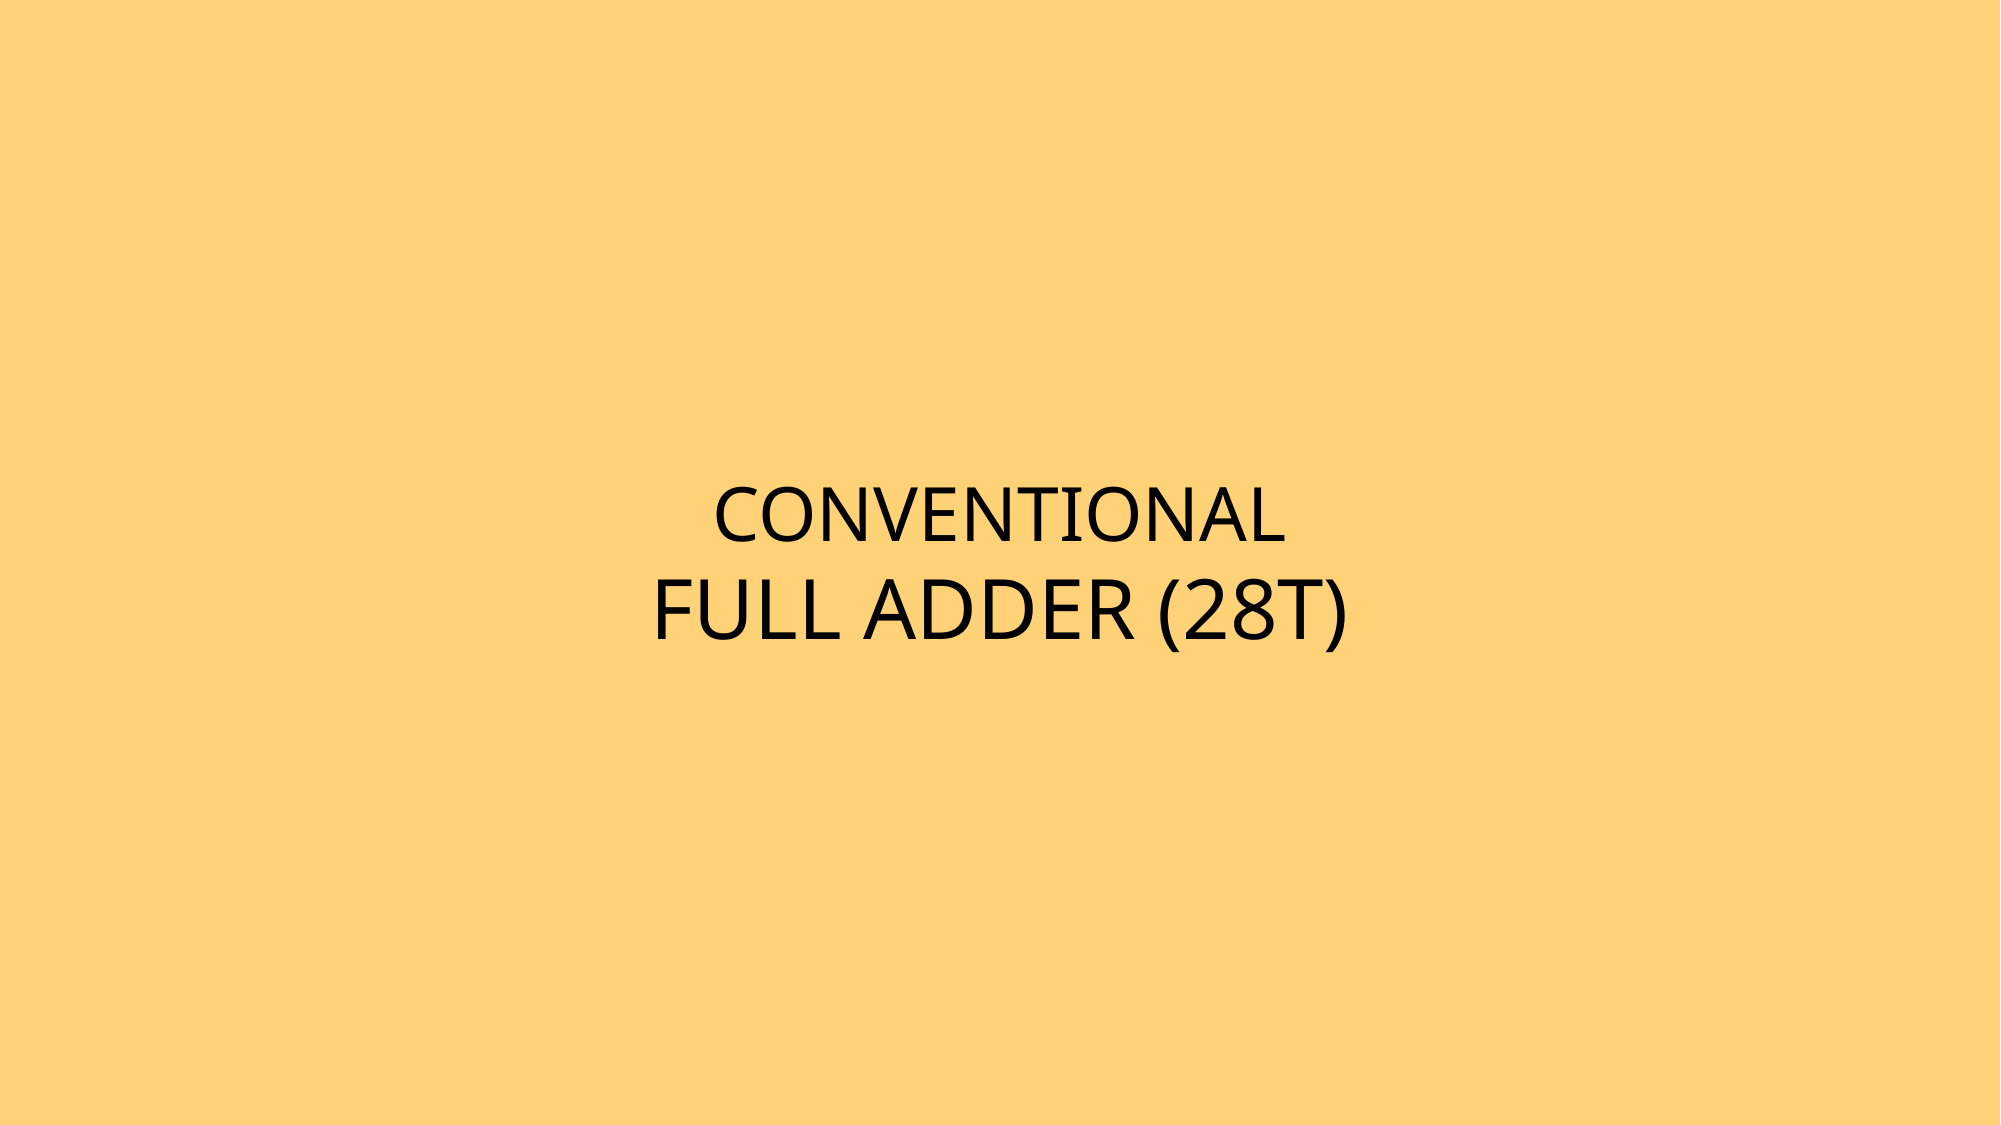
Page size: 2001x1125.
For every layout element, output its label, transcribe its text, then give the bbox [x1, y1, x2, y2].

text_box [0, 0, 2000, 1125]
text_box CONVENTIONAL FULL ADDER (28T) [463, 458, 1537, 664]
